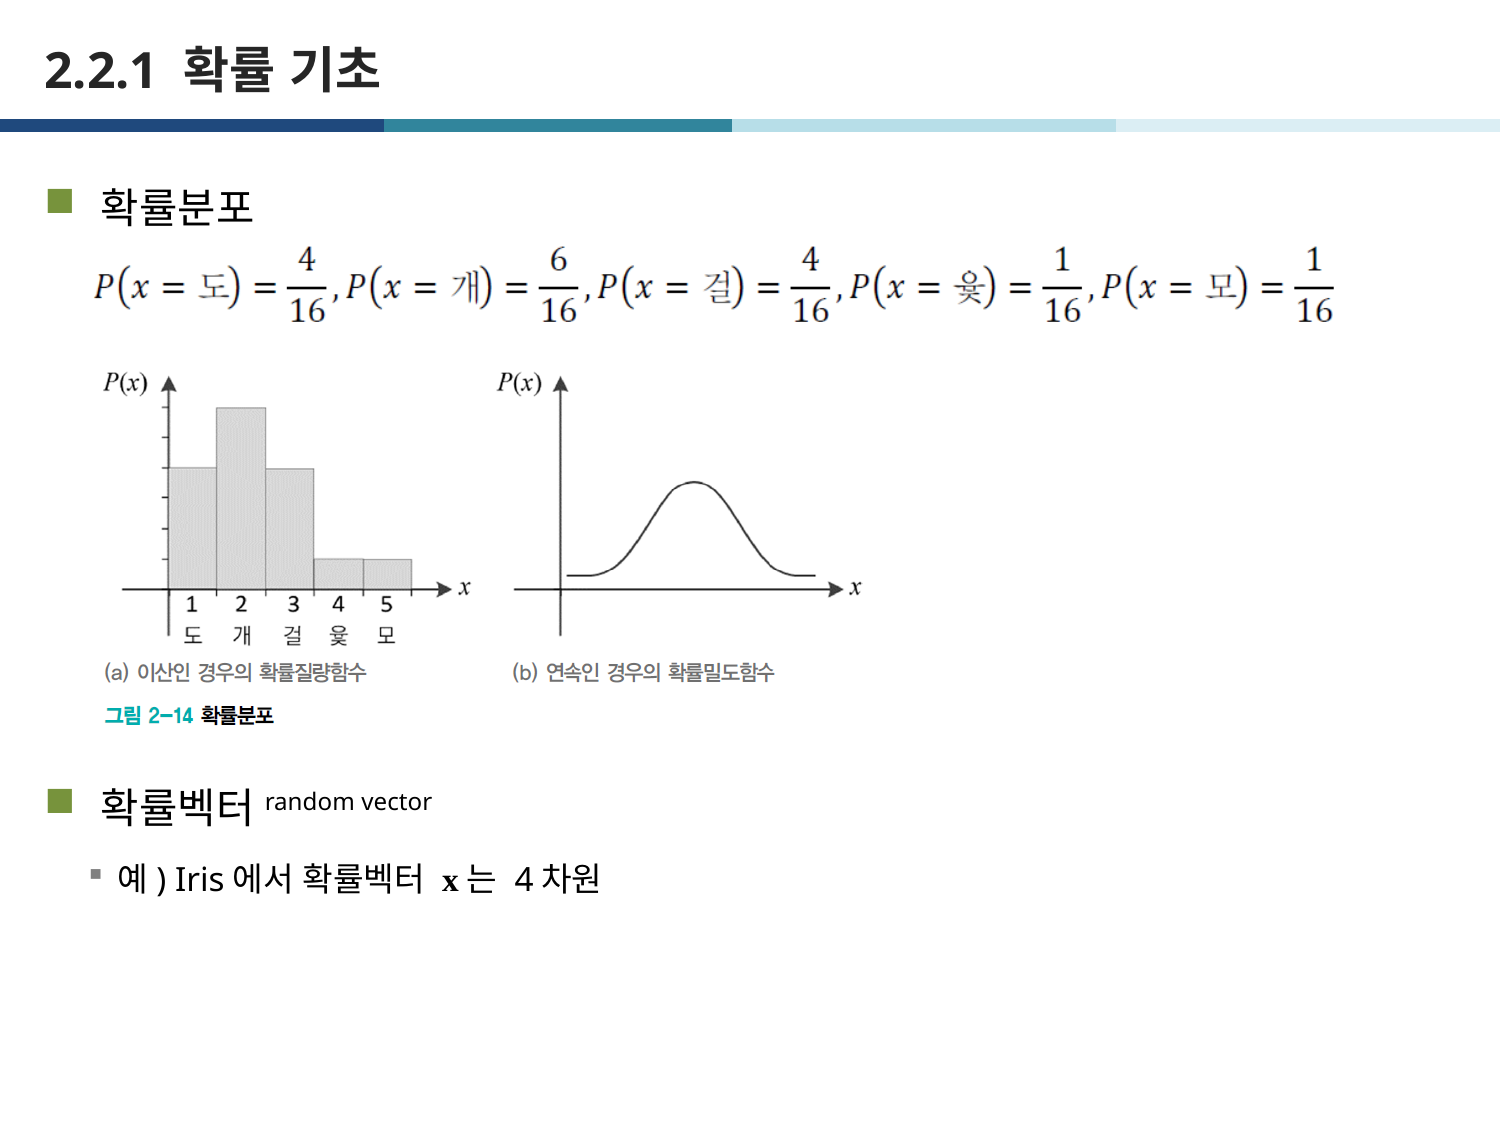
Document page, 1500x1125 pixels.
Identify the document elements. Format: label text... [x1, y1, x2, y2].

picture [86, 361, 867, 732]
title 2.2.1 확률 기초 [29, 23, 1270, 114]
picture [86, 243, 1345, 327]
